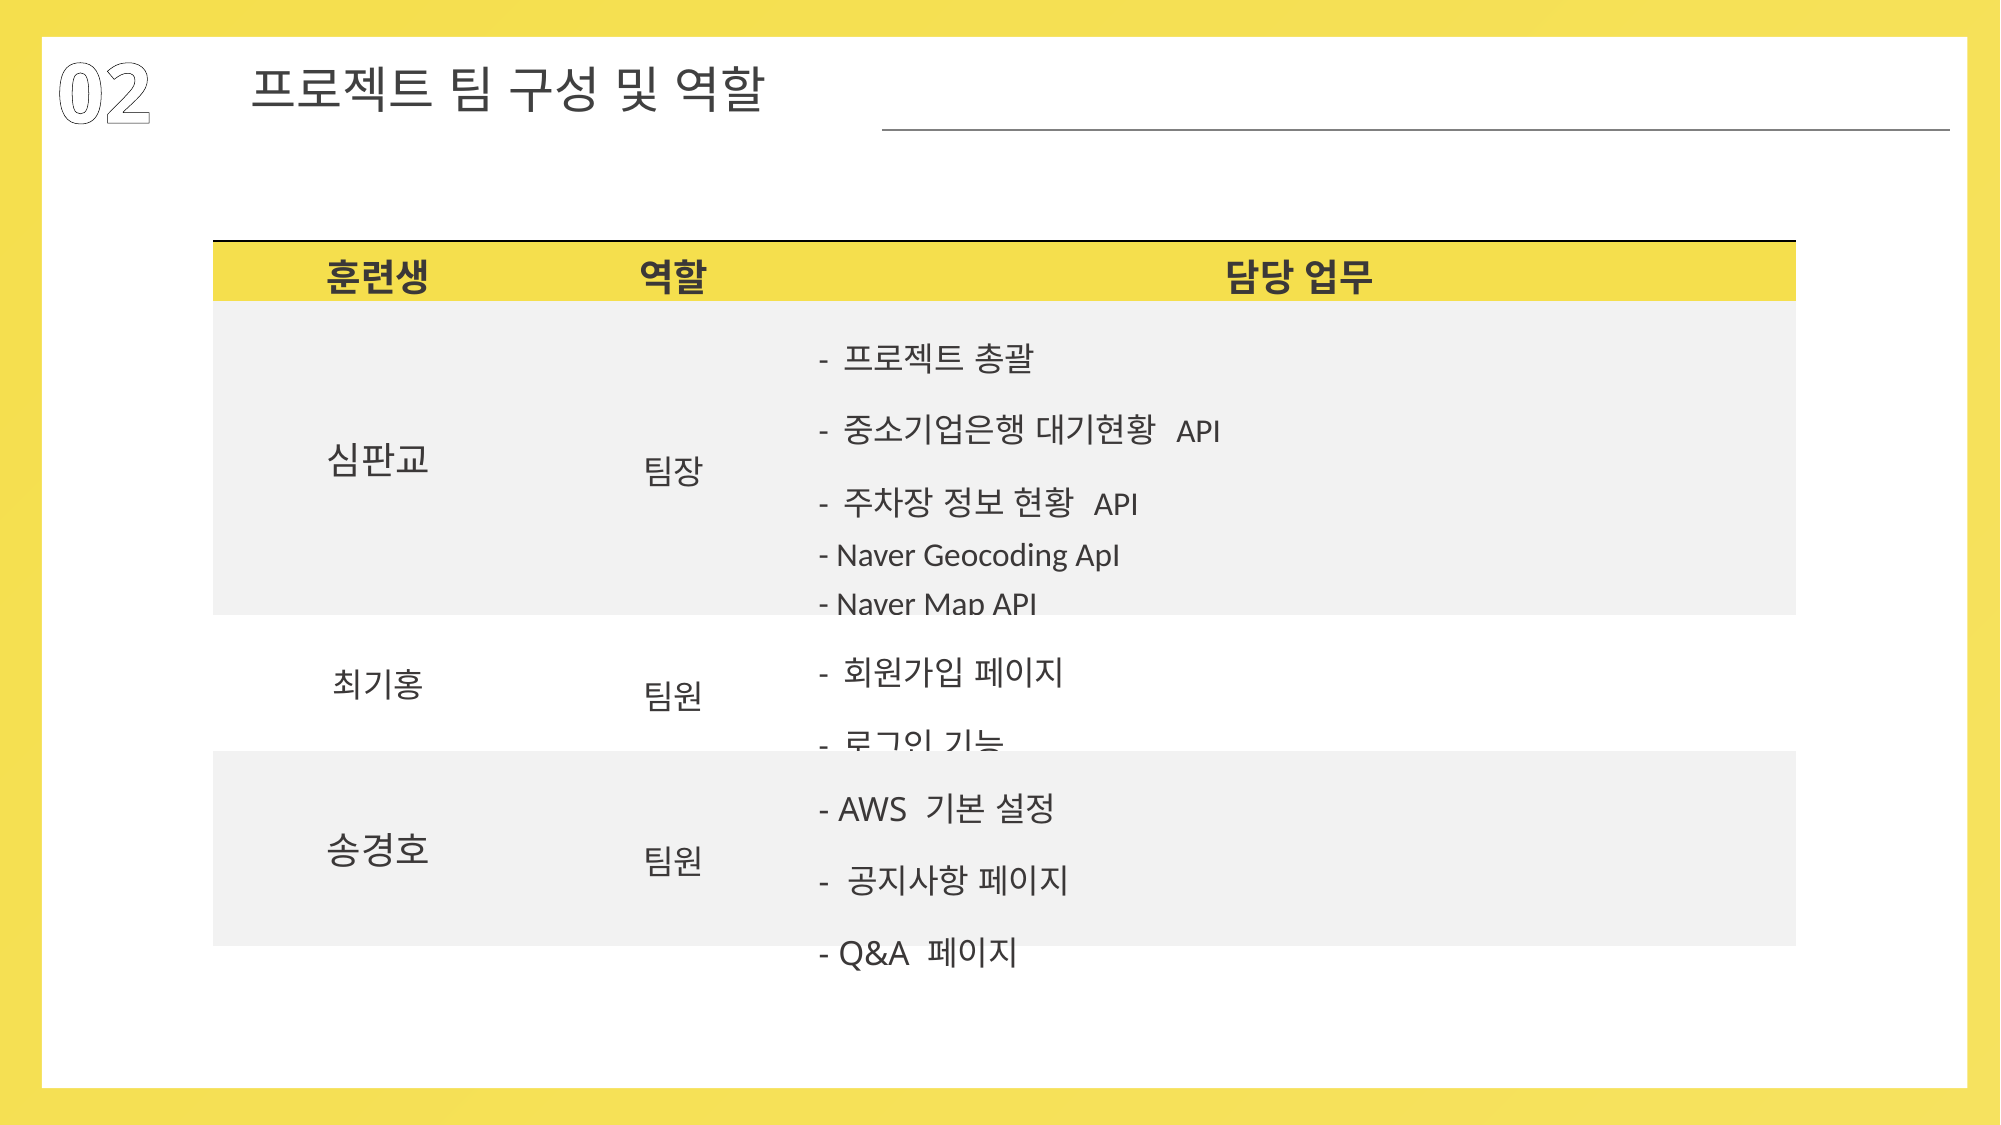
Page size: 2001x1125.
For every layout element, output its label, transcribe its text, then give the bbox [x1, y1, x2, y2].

table_cell - 프로젝트 총괄 - 중소기업은행 대기현황 API - 주차장 정보 현황 API - Naver Geocoding ApI - Naver Map API [804, 301, 1796, 615]
text_box [41, 36, 1968, 1089]
table_header 역할 [544, 242, 804, 301]
table_header 담당 업무 [804, 242, 1796, 301]
table_cell 송경호 [213, 751, 544, 946]
table_cell - AWS 기본 설정 - 공지사항 페이지 - Q&A 페이지 [804, 751, 1796, 946]
text_box 프로젝트 팀 구성 및 역할 [236, 51, 782, 127]
table_cell 심판교 [213, 301, 544, 615]
table_cell 팀원 [544, 751, 804, 946]
table_cell 팀원 [544, 615, 804, 751]
table_header 훈련생 [213, 242, 544, 301]
table_cell 최기홍 [213, 615, 544, 751]
table_cell - 회원가입 페이지 - 로그인 기능 [804, 615, 1796, 751]
table_cell 팀장 [544, 301, 804, 615]
text_box 02 [41, 32, 233, 148]
